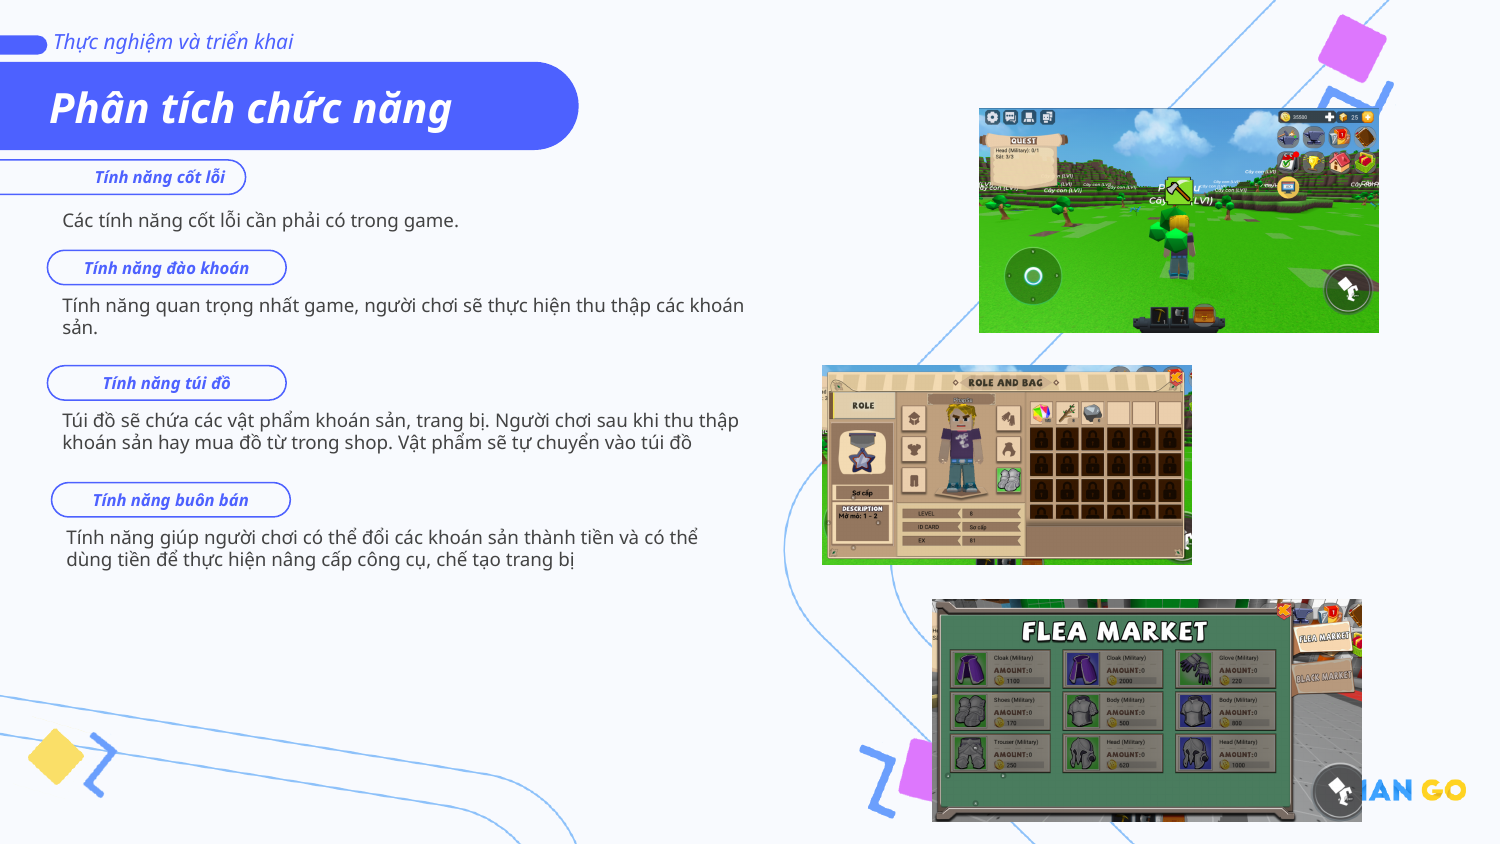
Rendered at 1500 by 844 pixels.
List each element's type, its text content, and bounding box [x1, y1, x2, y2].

text_box Tính năng túi đồ [47, 365, 287, 393]
text_box Tính năng quan trọng nhất game, người chơi sẽ thực hiện thu thập các khoán sản. [47, 278, 759, 354]
text_box Túi đồ sẽ chứa các vật phẩm khoán sản, trang bị. Người chơi sau khi thu thập khoán sản hay mua đồ từ trong shop. Vật phẩm sẽ tự chuyển vào túi đồ [47, 393, 759, 469]
text_box Tính năng giúp người chơi có thể đổi các khoán sản thành tiền và có thể dùng tiền để thực hiện nâng cấp công cụ, chế tạo trang bị [51, 510, 763, 586]
text_box [0, 61, 551, 151]
text_box Phân tích chức năng [34, 66, 579, 147]
text_box [0, 35, 38, 55]
text_box Tính năng đào khoán [47, 250, 287, 278]
text_box Tính năng buôn bán [51, 482, 291, 510]
text_box Các tính năng cốt lỗi cần phải có trong game. [47, 197, 759, 243]
text_box Tính năng cốt lỗi [0, 159, 246, 195]
text_box Thực nghiệm và triển khai [38, 16, 360, 67]
picture [0, 0, 1500, 844]
picture [0, 55, 38, 61]
text_box [360, 61, 554, 66]
